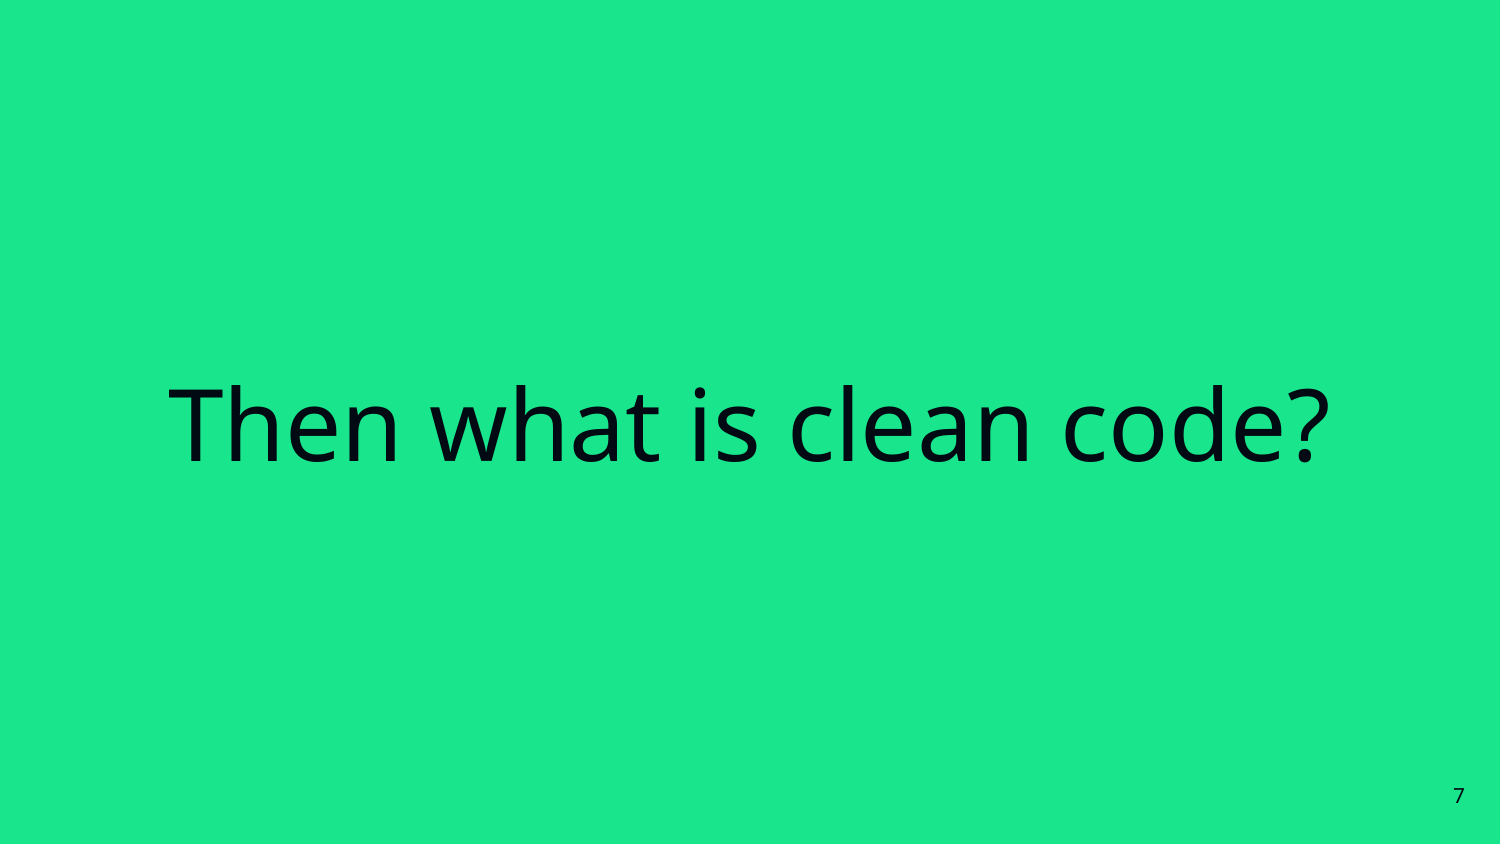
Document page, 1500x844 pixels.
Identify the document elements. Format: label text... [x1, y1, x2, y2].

slide_number ‹#› [1389, 764, 1480, 830]
title Then what is clean code? [0, 86, 1500, 758]
